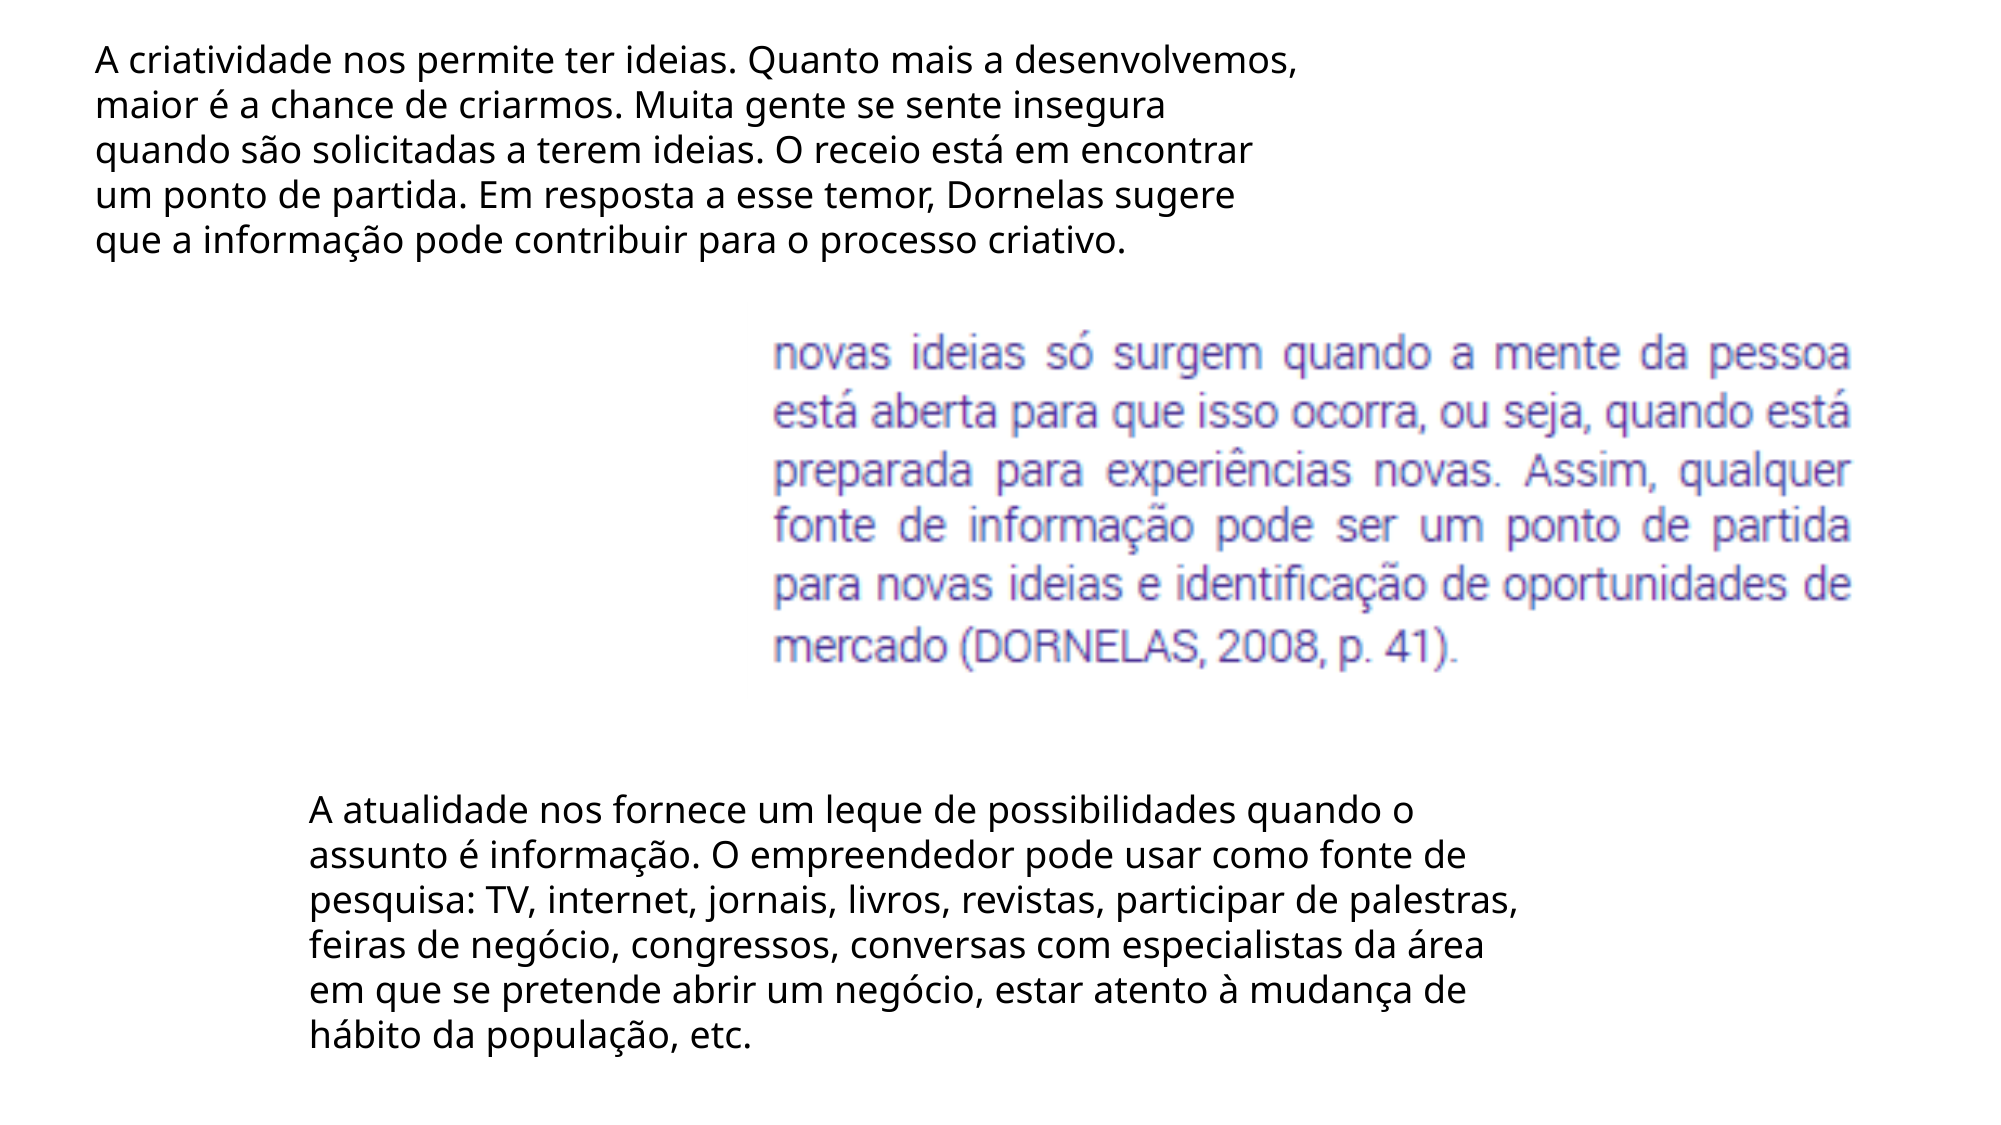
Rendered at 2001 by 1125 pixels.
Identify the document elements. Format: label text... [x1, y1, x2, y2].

text_box A criatividade nos permite ter ideias. Quanto mais a desenvolvemos, maior é a chance de criarmos. Muita gente se sente insegura quando são solicitadas a terem ideias. O receio está em encontrar um ponto de partida. Em resposta a esse temor, Dornelas sugere que a informação pode contribuir para o processo criativo. [79, 28, 1640, 269]
text_box A atualidade nos fornece um leque de possibilidades quando o assunto é informação. O empreendedor pode usar como fonte de pesquisa: TV, internet, jornais, livros, revistas, participar de palestras, feiras de negócio, congressos, conversas com especialistas da área em que se pretende abrir um negócio, estar atento à mudança de hábito da população, etc. [294, 778, 1736, 1064]
picture [746, 302, 1907, 699]
